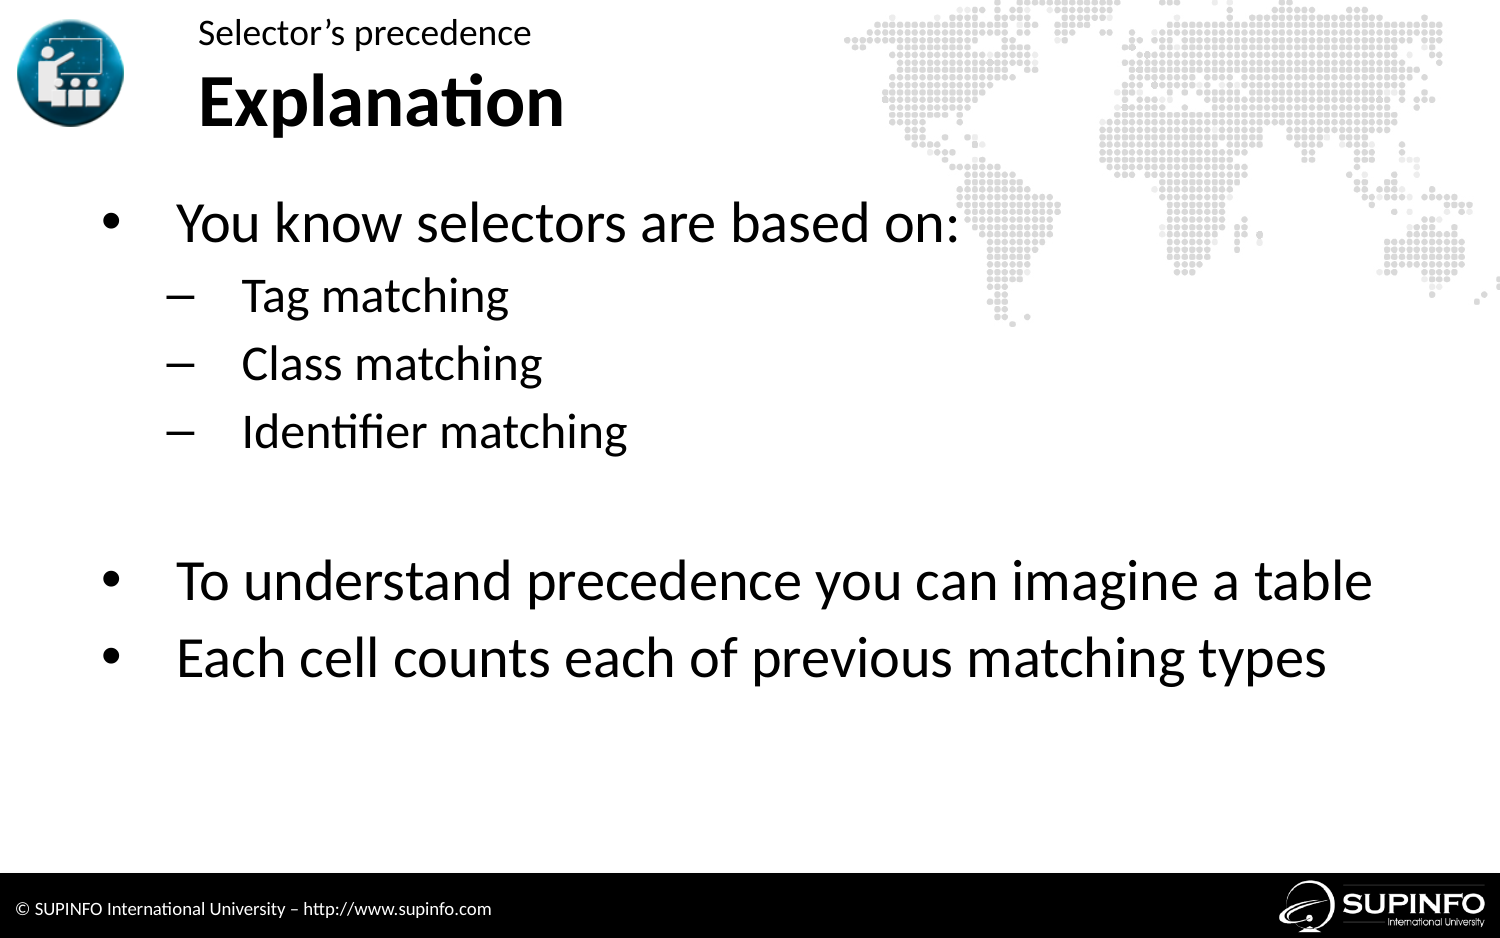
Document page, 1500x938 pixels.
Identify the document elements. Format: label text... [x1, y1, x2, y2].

picture [17, 19, 125, 127]
picture [39, 46, 101, 107]
picture [844, 0, 1500, 327]
list Selector’s precedence [183, 0, 1459, 56]
text_box [419, 28, 450, 90]
picture [49, 37, 102, 75]
list You know selectors are based on: Tag matching Class matching Identifier matching To understand precedence you can imagine a table Each cell counts each of previous matching types [76, 185, 1436, 880]
picture [1269, 870, 1494, 938]
title Explanation [183, 56, 1459, 138]
